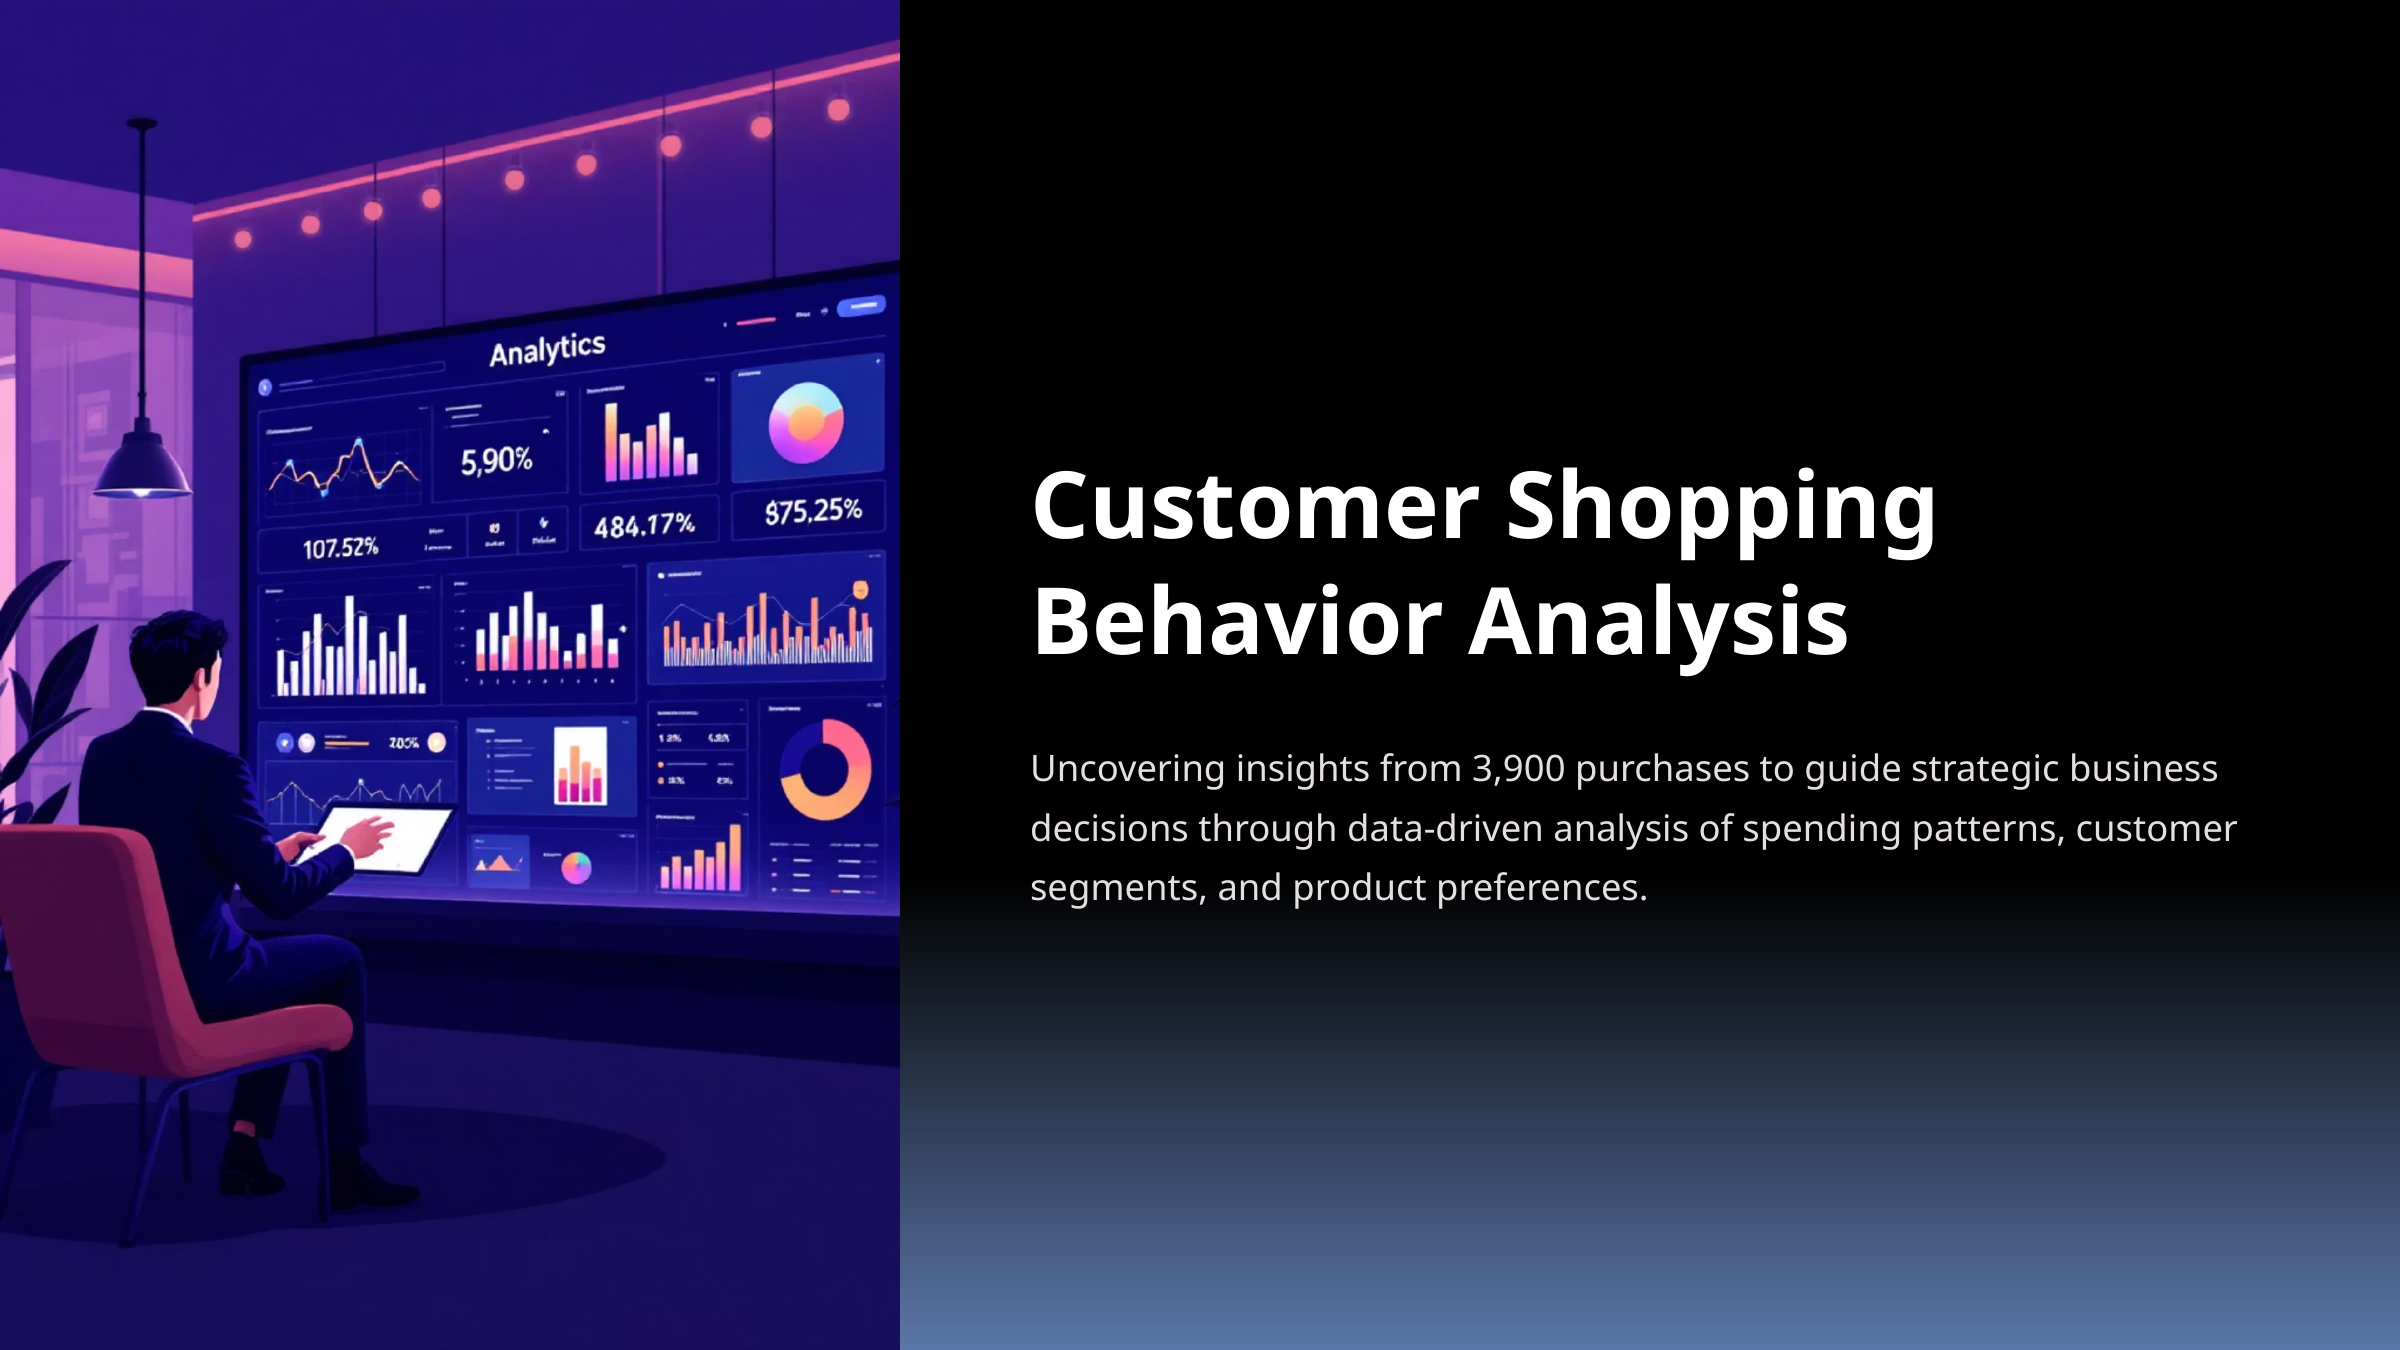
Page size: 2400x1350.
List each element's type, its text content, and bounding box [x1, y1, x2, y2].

picture [0, 0, 901, 1350]
text_box Uncovering insights from 3,900 purchases to guide strategic business decisions through data-driven analysis of spending patterns, customer segments, and product preferences. [1030, 729, 2270, 909]
text_box Customer Shopping Behavior Analysis [1030, 441, 2270, 674]
